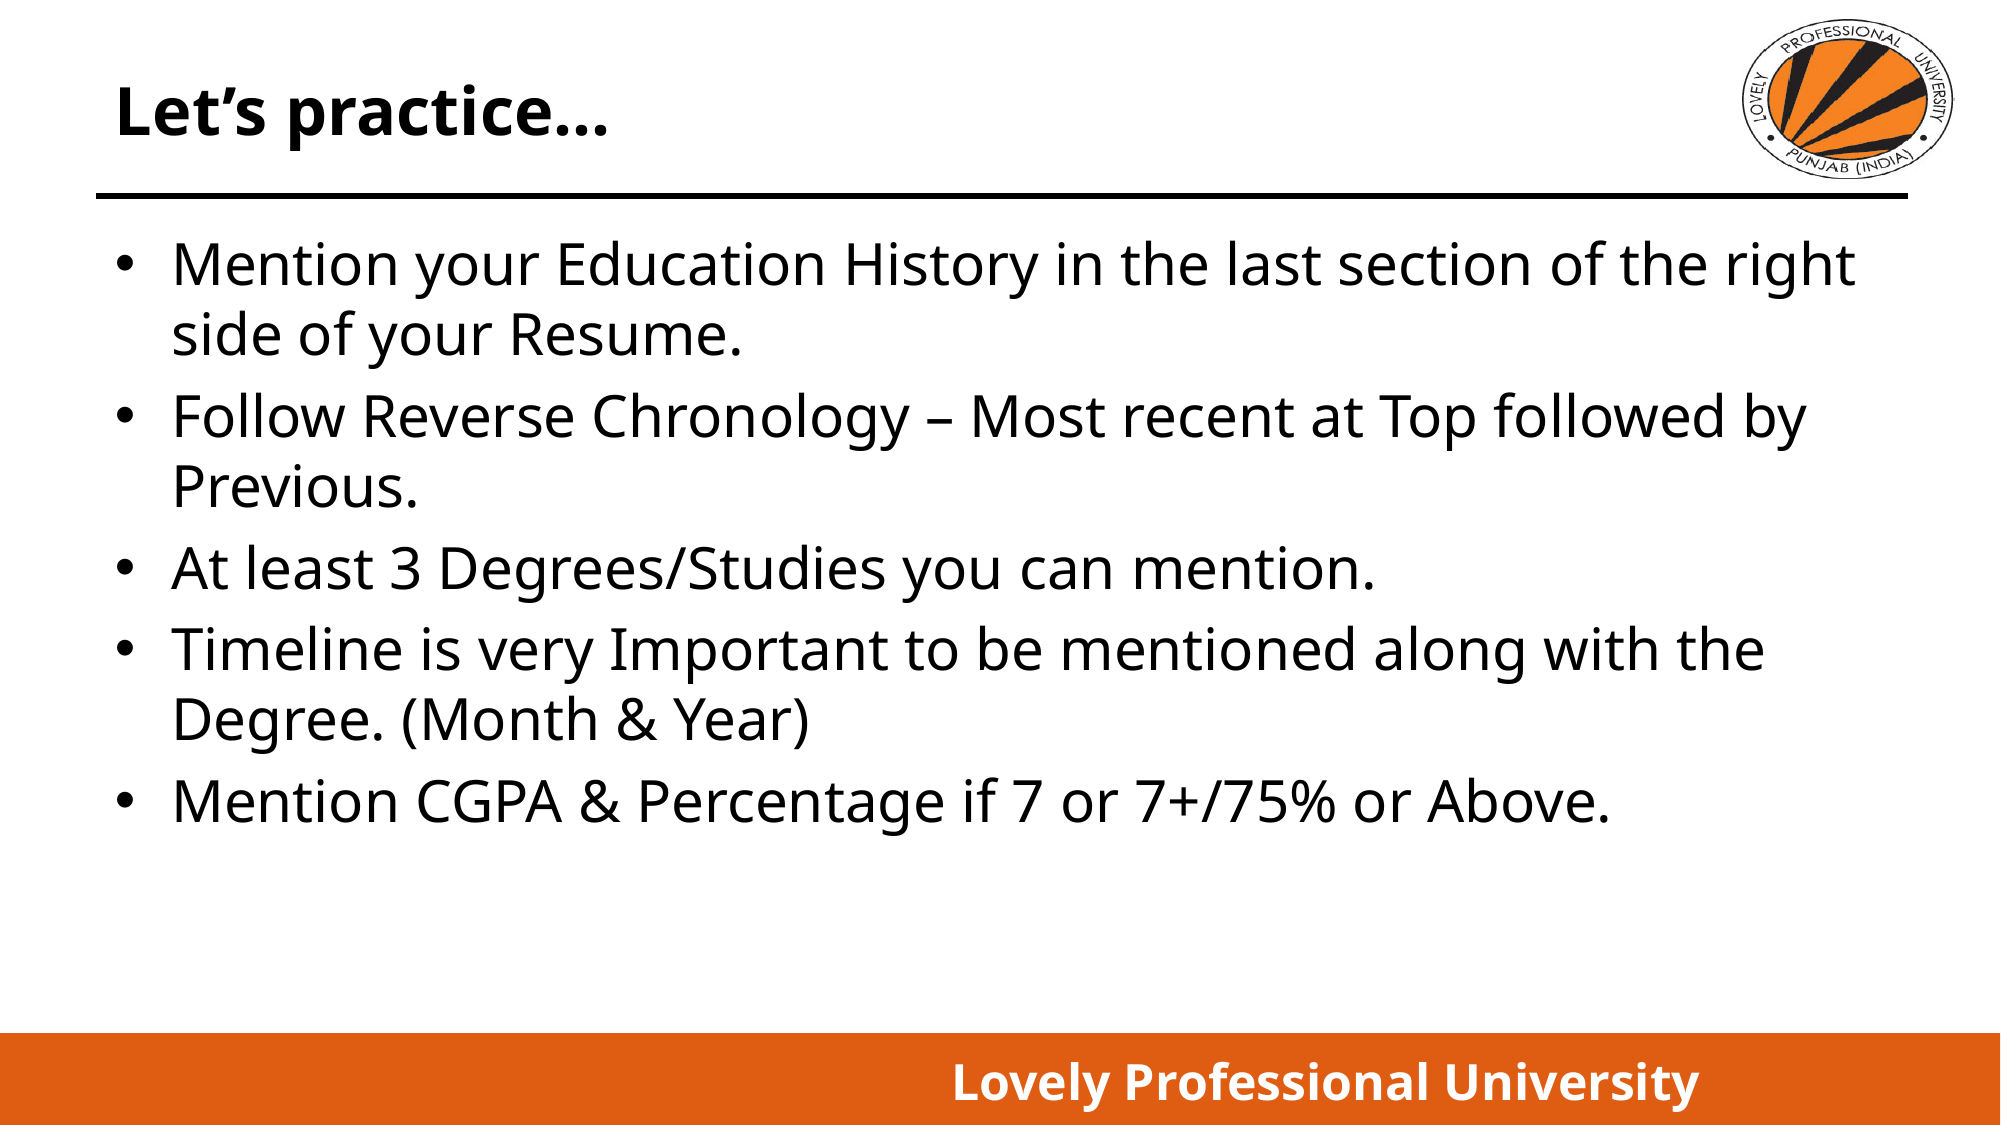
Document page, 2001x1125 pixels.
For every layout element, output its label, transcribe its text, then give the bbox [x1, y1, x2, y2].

list Mention your Education History in the last section of the right side of your Resume. Follow Reverse Chronology – Most recent at Top followed by Previous. At least 3 Degrees/Studies you can mention. Timeline is very Important to be mentioned along with the Degree. (Month & Year) Mention CGPA & Percentage if 7 or 7+/75% or Above. [99, 220, 1900, 1005]
picture [1742, 19, 1955, 179]
title Let’s practice... [99, 45, 1725, 173]
